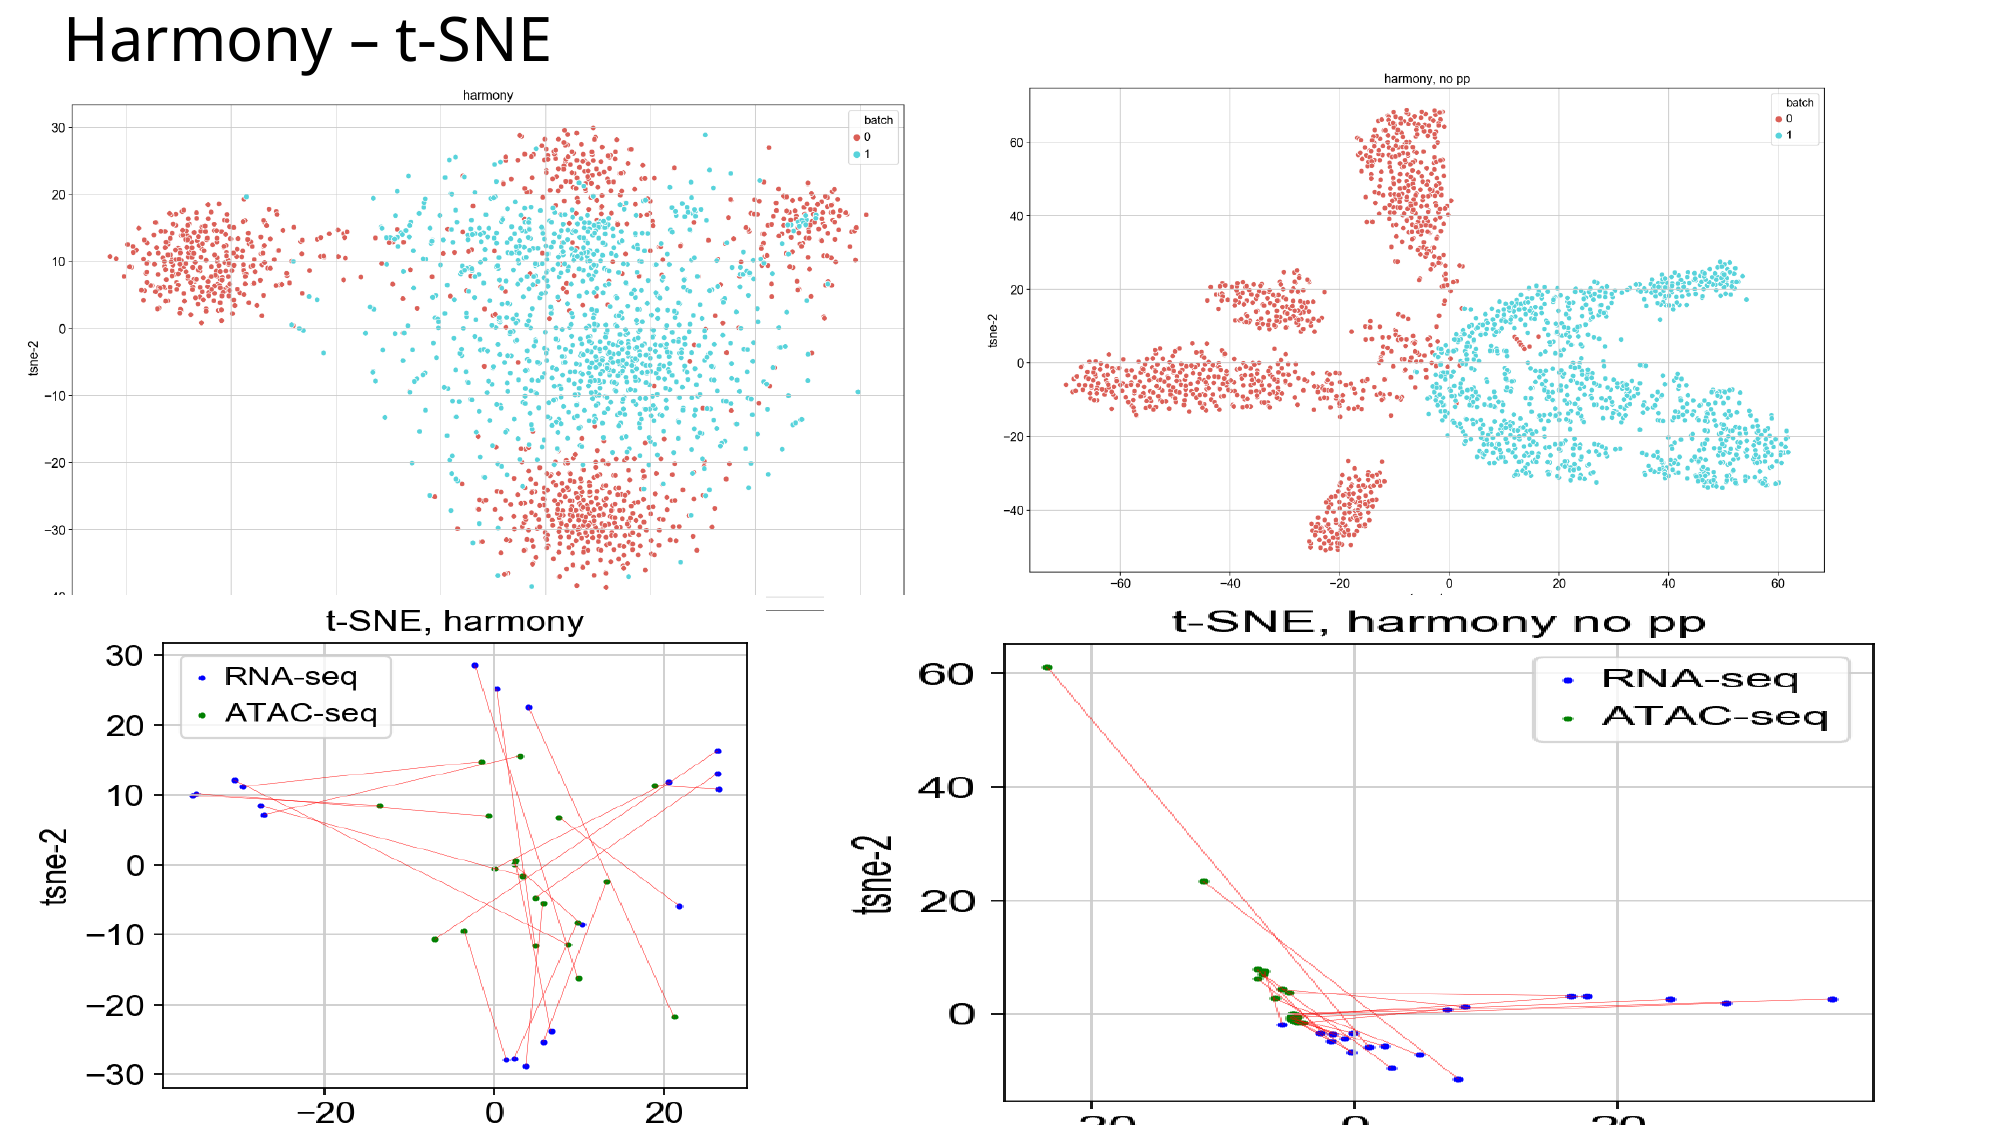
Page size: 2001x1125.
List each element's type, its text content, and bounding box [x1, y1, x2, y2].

title Harmony – t-SNE [48, 0, 807, 83]
picture [21, 67, 1902, 1125]
